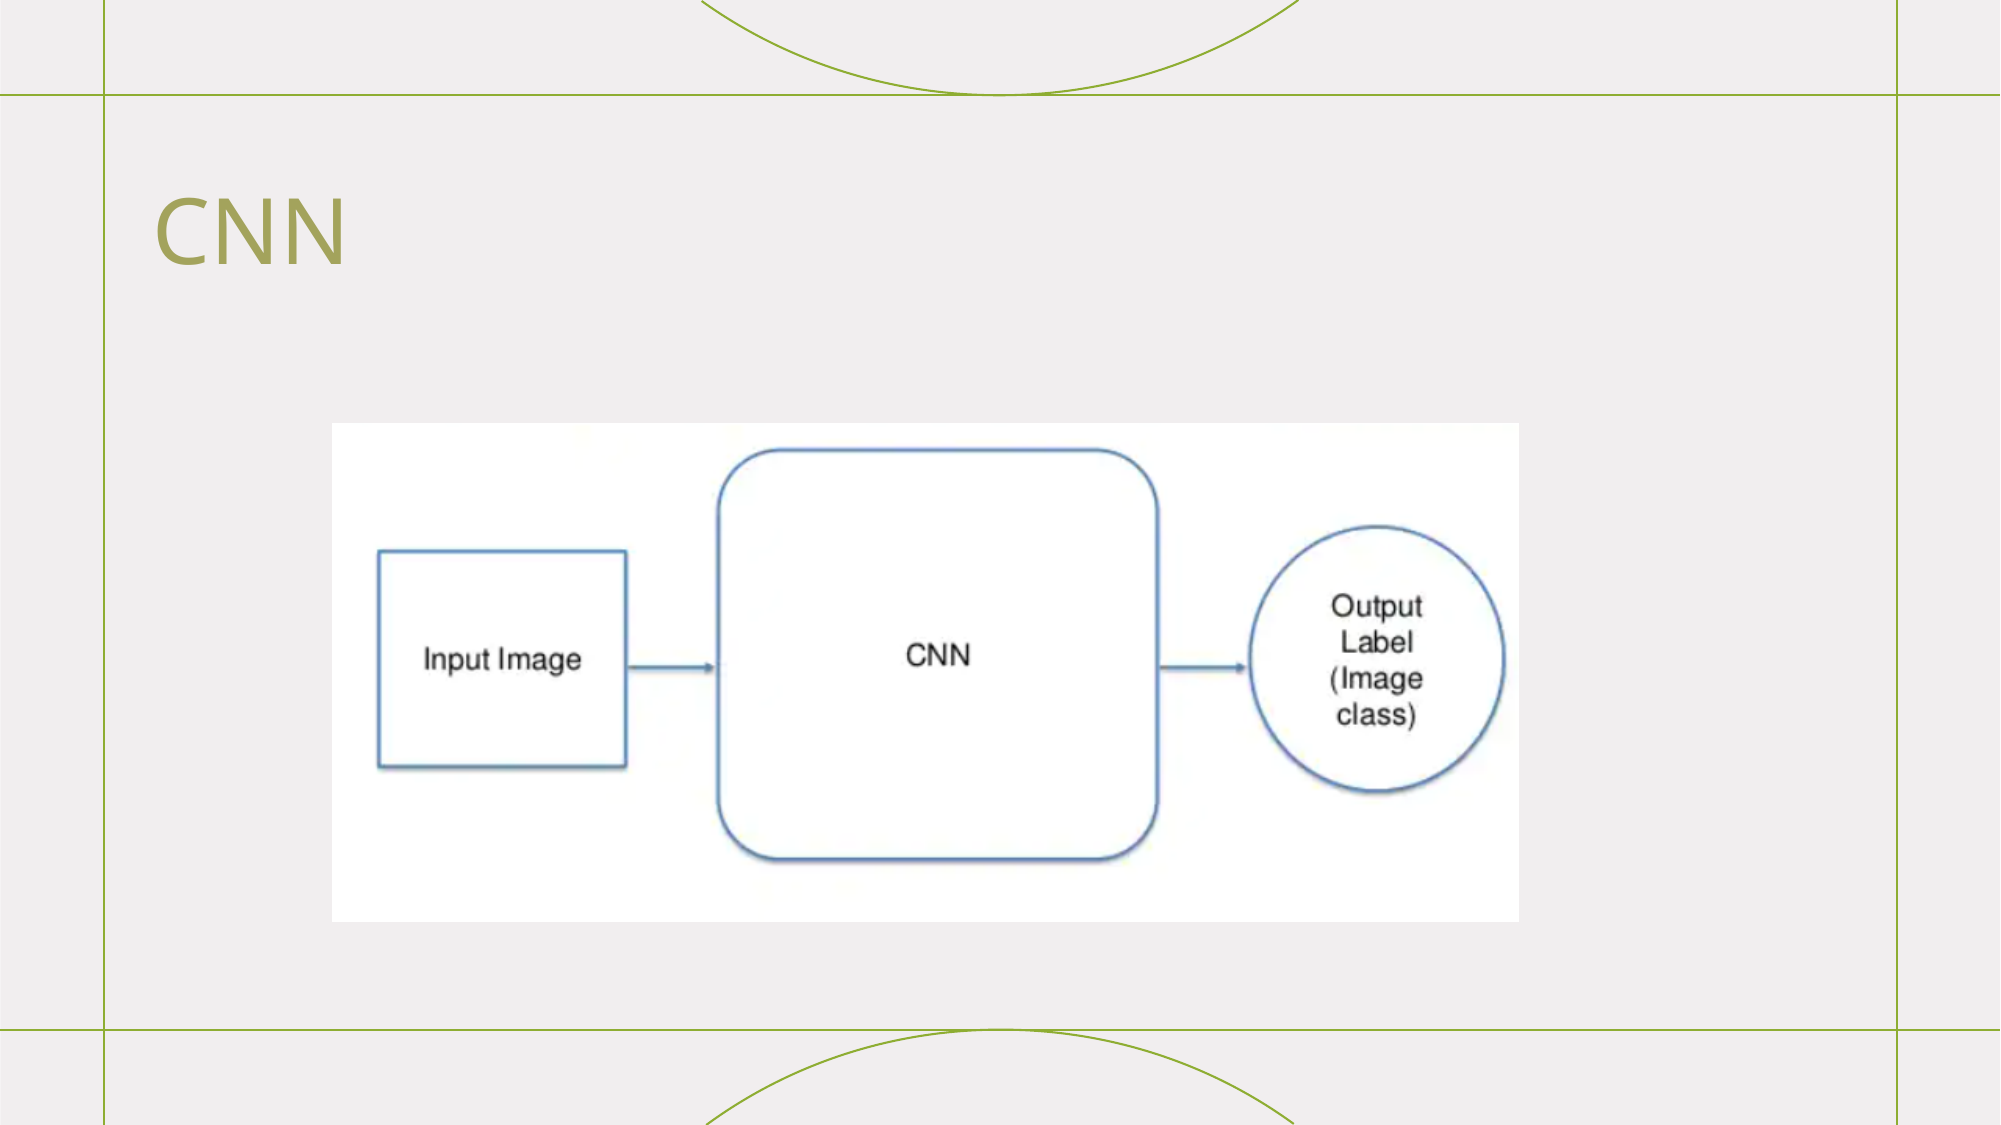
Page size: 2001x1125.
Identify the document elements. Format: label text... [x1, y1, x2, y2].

picture [332, 423, 1519, 922]
title CNN [137, 119, 1863, 337]
